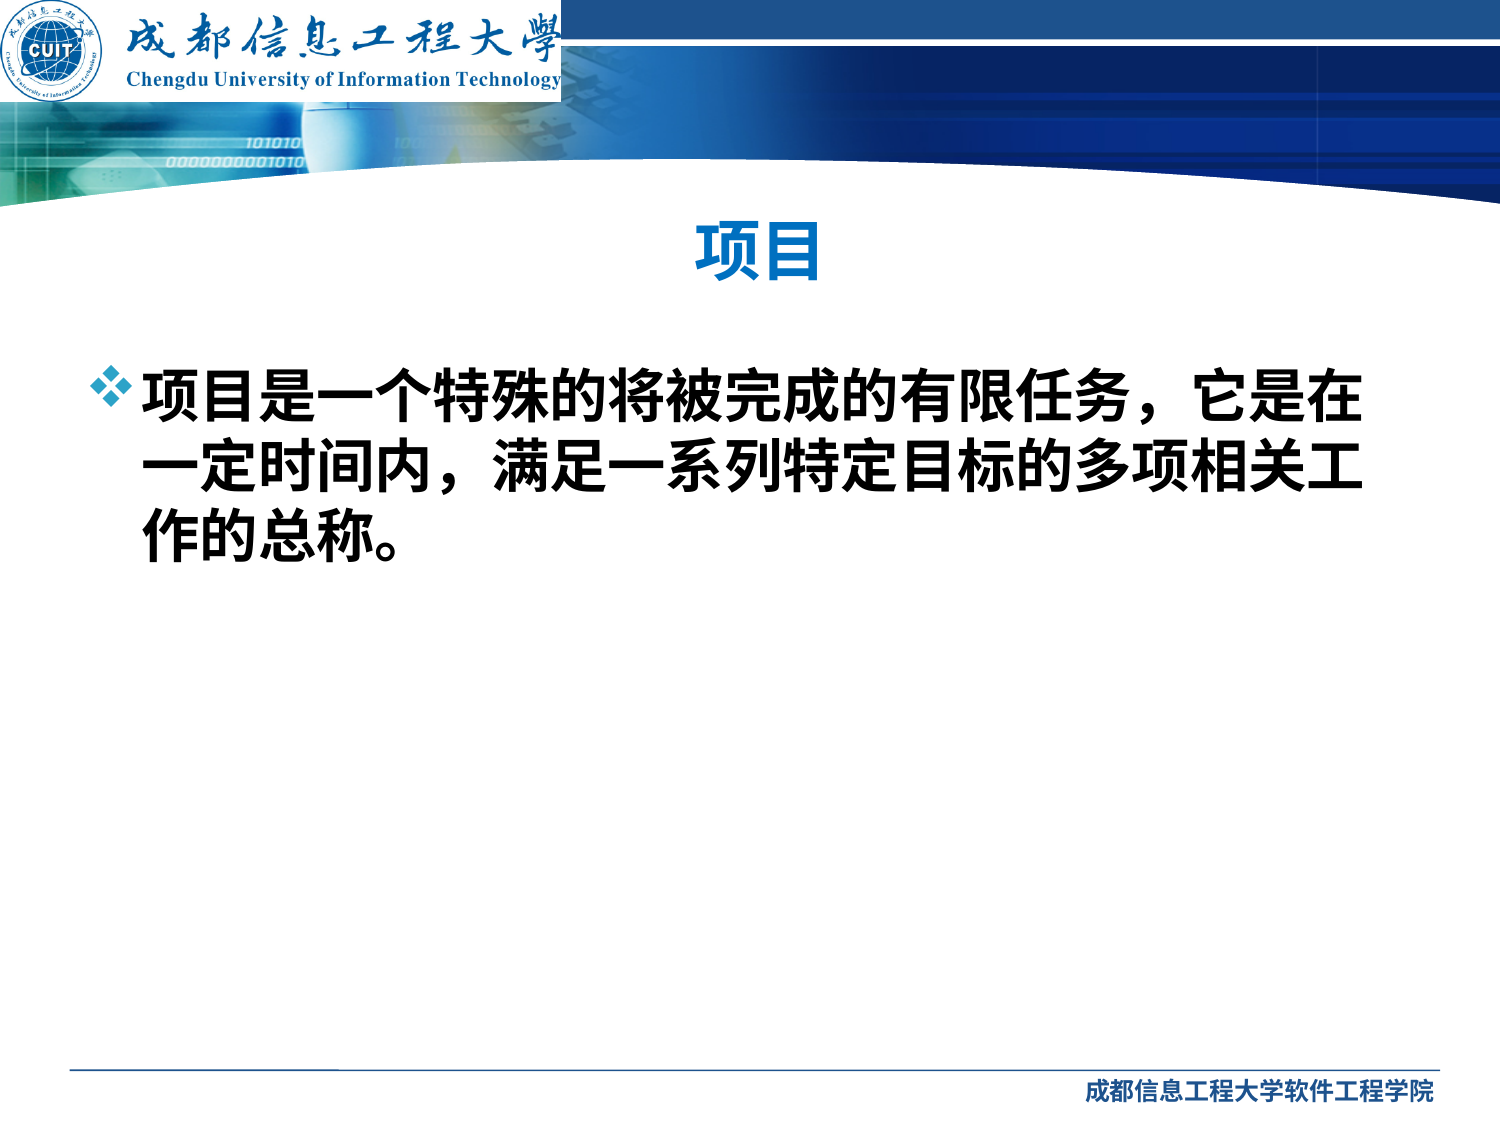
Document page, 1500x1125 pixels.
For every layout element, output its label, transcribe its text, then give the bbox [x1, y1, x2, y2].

list 项目是一个特殊的将被完成的有限任务，它是在一定时间内，满足一系列特定目标的多项相关工作的总称。 [70, 351, 1421, 977]
picture [0, 0, 1500, 206]
footer 成都信息工程大学软件工程学院 [974, 1067, 1451, 1118]
title 项目 [116, 198, 1405, 300]
